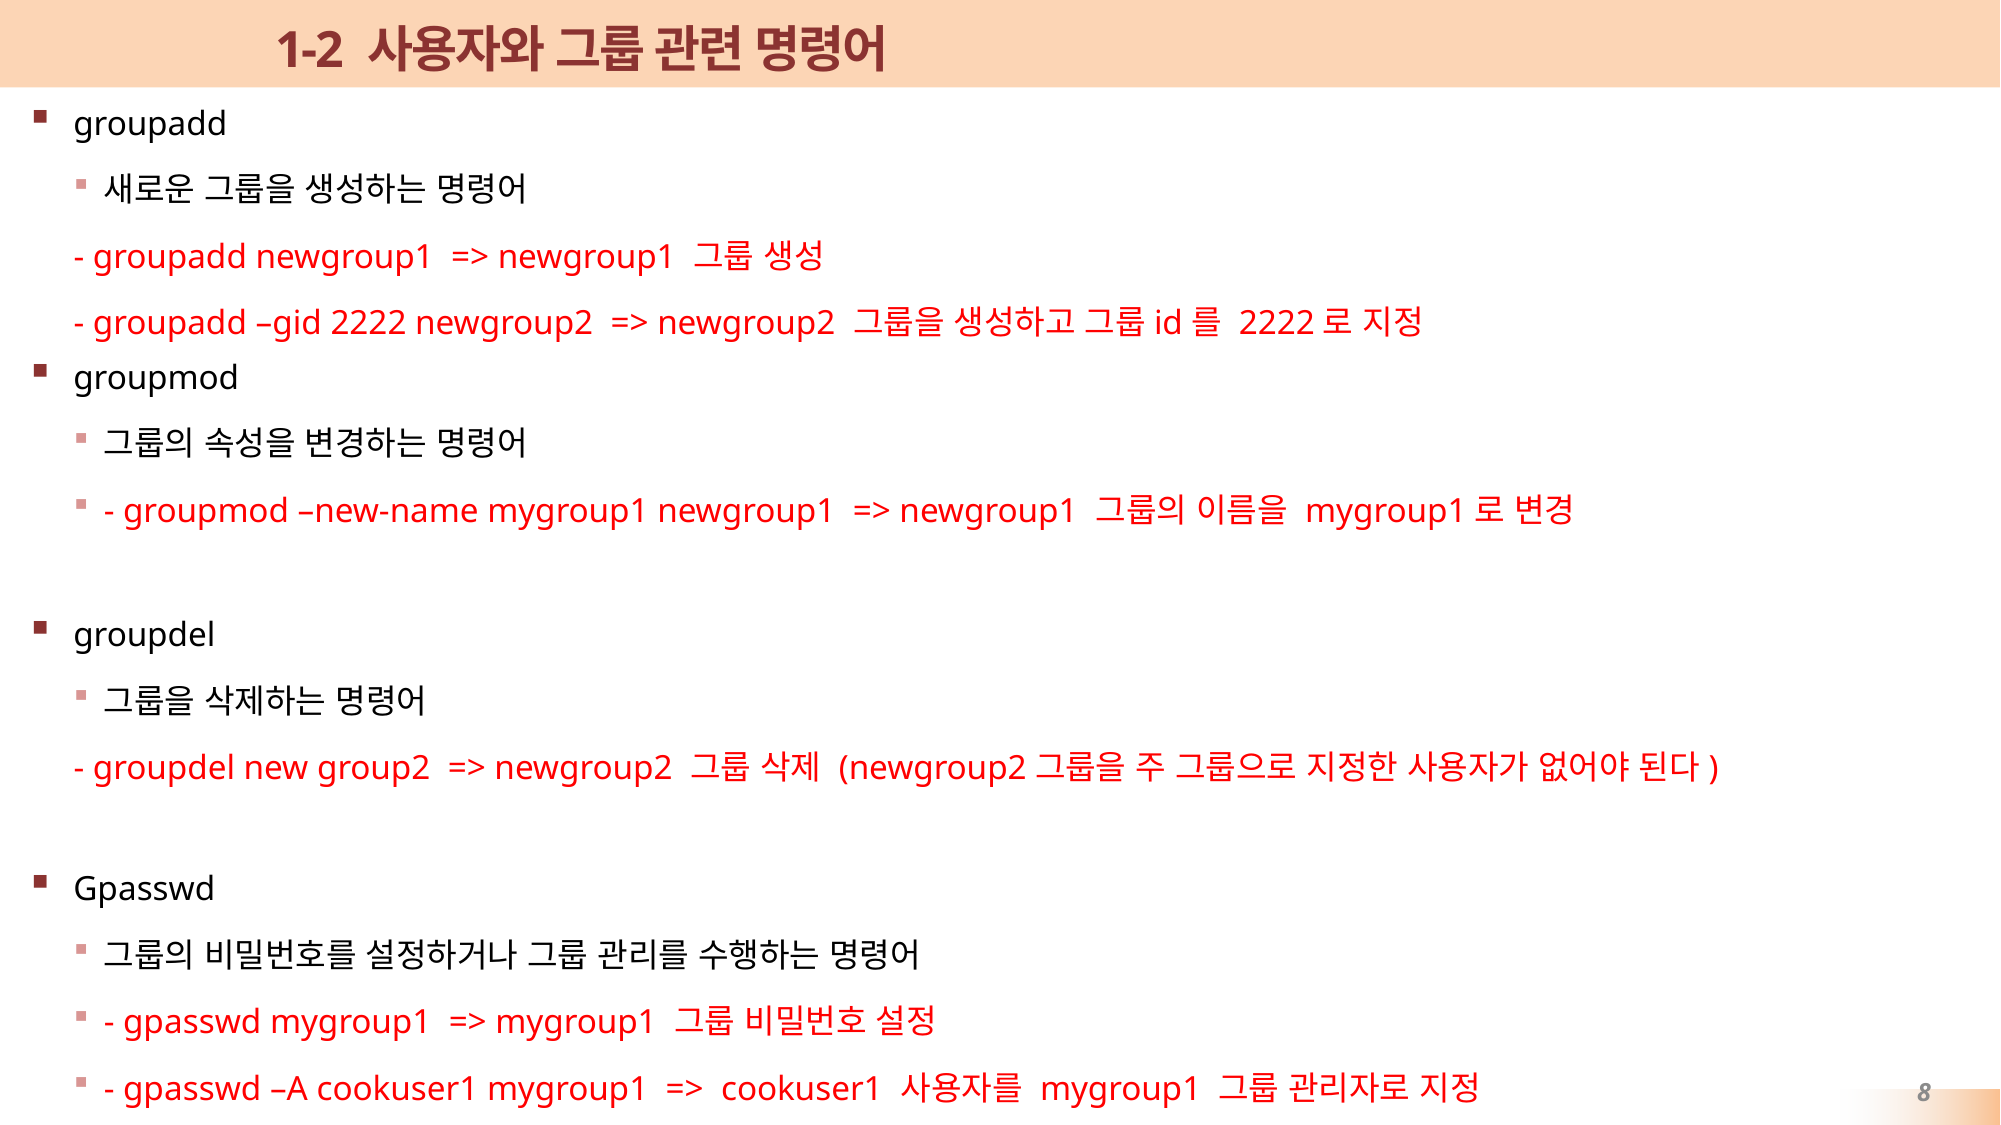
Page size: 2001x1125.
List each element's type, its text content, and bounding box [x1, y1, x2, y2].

list groupadd 새로운 그룹을 생성하는 명령어 - groupadd newgroup1 => newgroup1 그룹 생성 - groupadd –gid 2222 newgroup2 => newgroup2 그룹을 생성하고 그룹id를 2222로 지정 groupmod 그룹의 속성을 변경하는 명령어 - groupmod –new-name mygroup1 newgroup1 => newgroup1 그룹의 이름을 mygroup1로 변경 groupdel 그룹을 삭제하는 명령어 - groupdel new group2 => newgroup2 그룹 삭제 (newgroup2그룹을 주 그룹으로 지정한 사용자가 없어야 된다) Gpasswd 그룹의 비밀번호를 설정하거나 그룹 관리를 수행하는 명령어 - gpasswd mygroup1 => mygroup1 그룹 비밀번호 설정 - gpasswd –A cookuser1 mygroup1 => cookuser1 사용자를 mygroup1 그룹 관리자로 지정 - gpasswd –a cookuser4 mygroup1 => cookuser4 사용자를 mygroup1그룹에 추가 - gpasswd –d cookuser4 mygroup1 => cookuser4 사용자를 mygroup1 그룹에서 제거 [0, 86, 2000, 1125]
title 1-2 사용자와 그룹 관련 명령어 [260, 8, 1510, 86]
